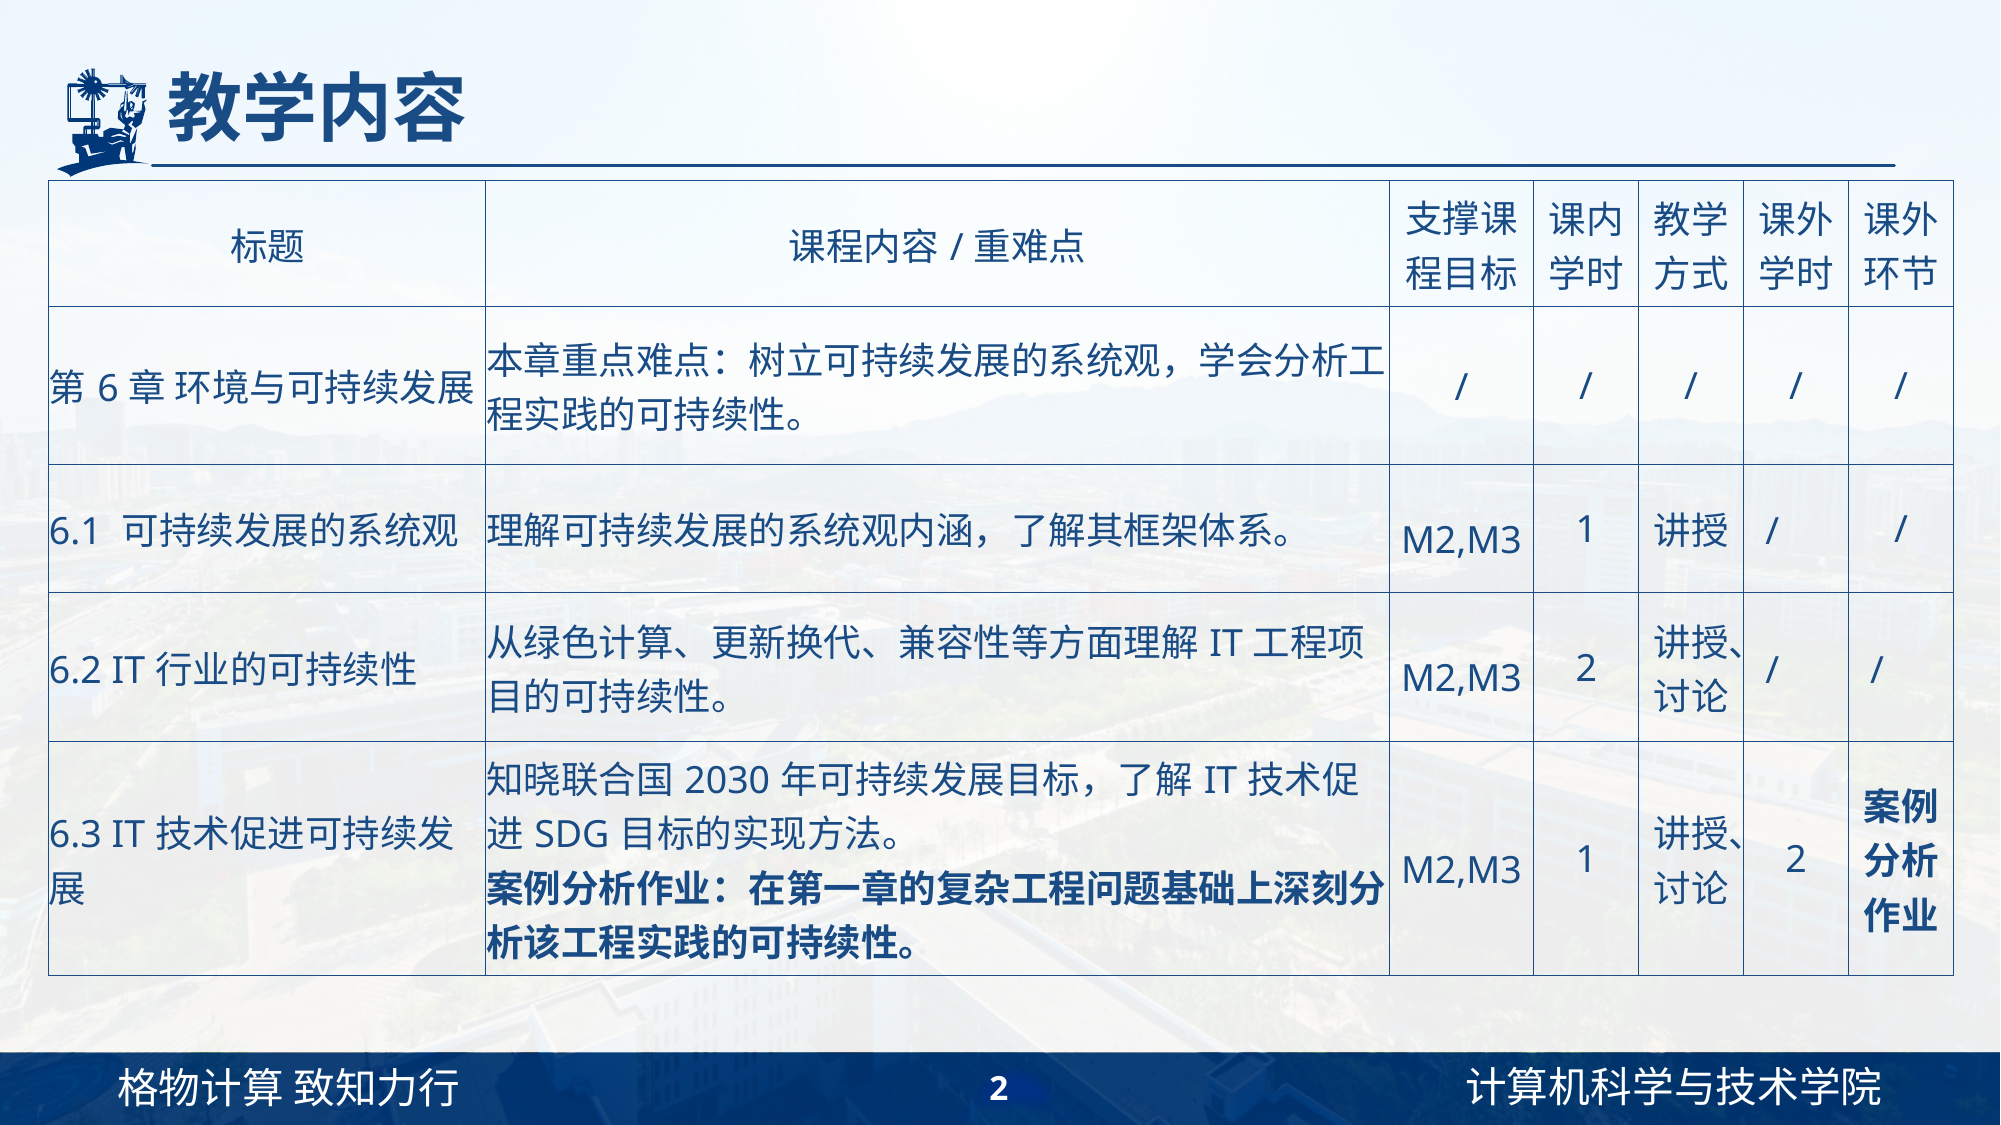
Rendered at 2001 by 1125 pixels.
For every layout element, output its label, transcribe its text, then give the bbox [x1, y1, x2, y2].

table_cell 知晓联合国2030年可持续发展目标，了解IT技术促进SDG目标的实现方法。 案例分析作业：在第一章的复杂工程问题基础上深刻分析该工程实践的可持续性。 [486, 742, 1389, 975]
table_cell / [1390, 307, 1533, 464]
table_cell 案例分析作业 [1849, 742, 1953, 975]
title 教学内容 [152, 56, 1893, 166]
table_cell 讲授 [1639, 465, 1743, 592]
table_cell 讲授、讨论 [1639, 593, 1743, 741]
table_header 课外学时 [1744, 181, 1848, 306]
table_cell M2,M3 [1390, 465, 1533, 592]
table_cell / [1744, 307, 1848, 464]
table_cell 1 [1534, 465, 1638, 592]
table_cell 从绿色计算、更新换代、兼容性等方面理解IT工程项目的可持续性。 [486, 593, 1389, 741]
table_header 课内学时 [1534, 181, 1638, 306]
table_cell 1 [1534, 742, 1638, 975]
table_header 支撑课程目标 [1390, 181, 1533, 306]
table_cell 第6章 环境与可持续发展 [49, 307, 485, 464]
table_cell 6.3 IT技术促进可持续发展 [49, 742, 485, 975]
table_header 标题 [49, 181, 485, 306]
table_cell / [1849, 307, 1953, 464]
table_cell M2,M3 [1390, 742, 1533, 975]
table_cell / [1744, 593, 1848, 741]
table_header 课外环节 [1849, 181, 1953, 306]
table_cell 6.2 IT行业的可持续性 [49, 593, 485, 741]
table_cell 理解可持续发展的系统观内涵，了解其框架体系。 [486, 465, 1389, 592]
table_cell 6.1 可持续发展的系统观 [49, 465, 485, 592]
table_cell / [1639, 307, 1743, 464]
table_cell 本章重点难点：树立可持续发展的系统观，学会分析工程实践的可持续性。 [486, 307, 1389, 464]
table_cell / [1849, 465, 1953, 592]
table_cell / [1849, 593, 1953, 741]
table_cell 讲授、讨论 [1639, 742, 1743, 975]
table_cell / [1534, 307, 1638, 464]
slide_number 2 [947, 1059, 1050, 1120]
table_header 教学方式 [1639, 181, 1743, 306]
table_cell / [1744, 465, 1848, 592]
table_header 课程内容/重难点 [486, 181, 1389, 306]
table_cell M2,M3 [1390, 593, 1533, 741]
table_cell 2 [1534, 593, 1638, 741]
table_cell 2 [1744, 742, 1848, 975]
